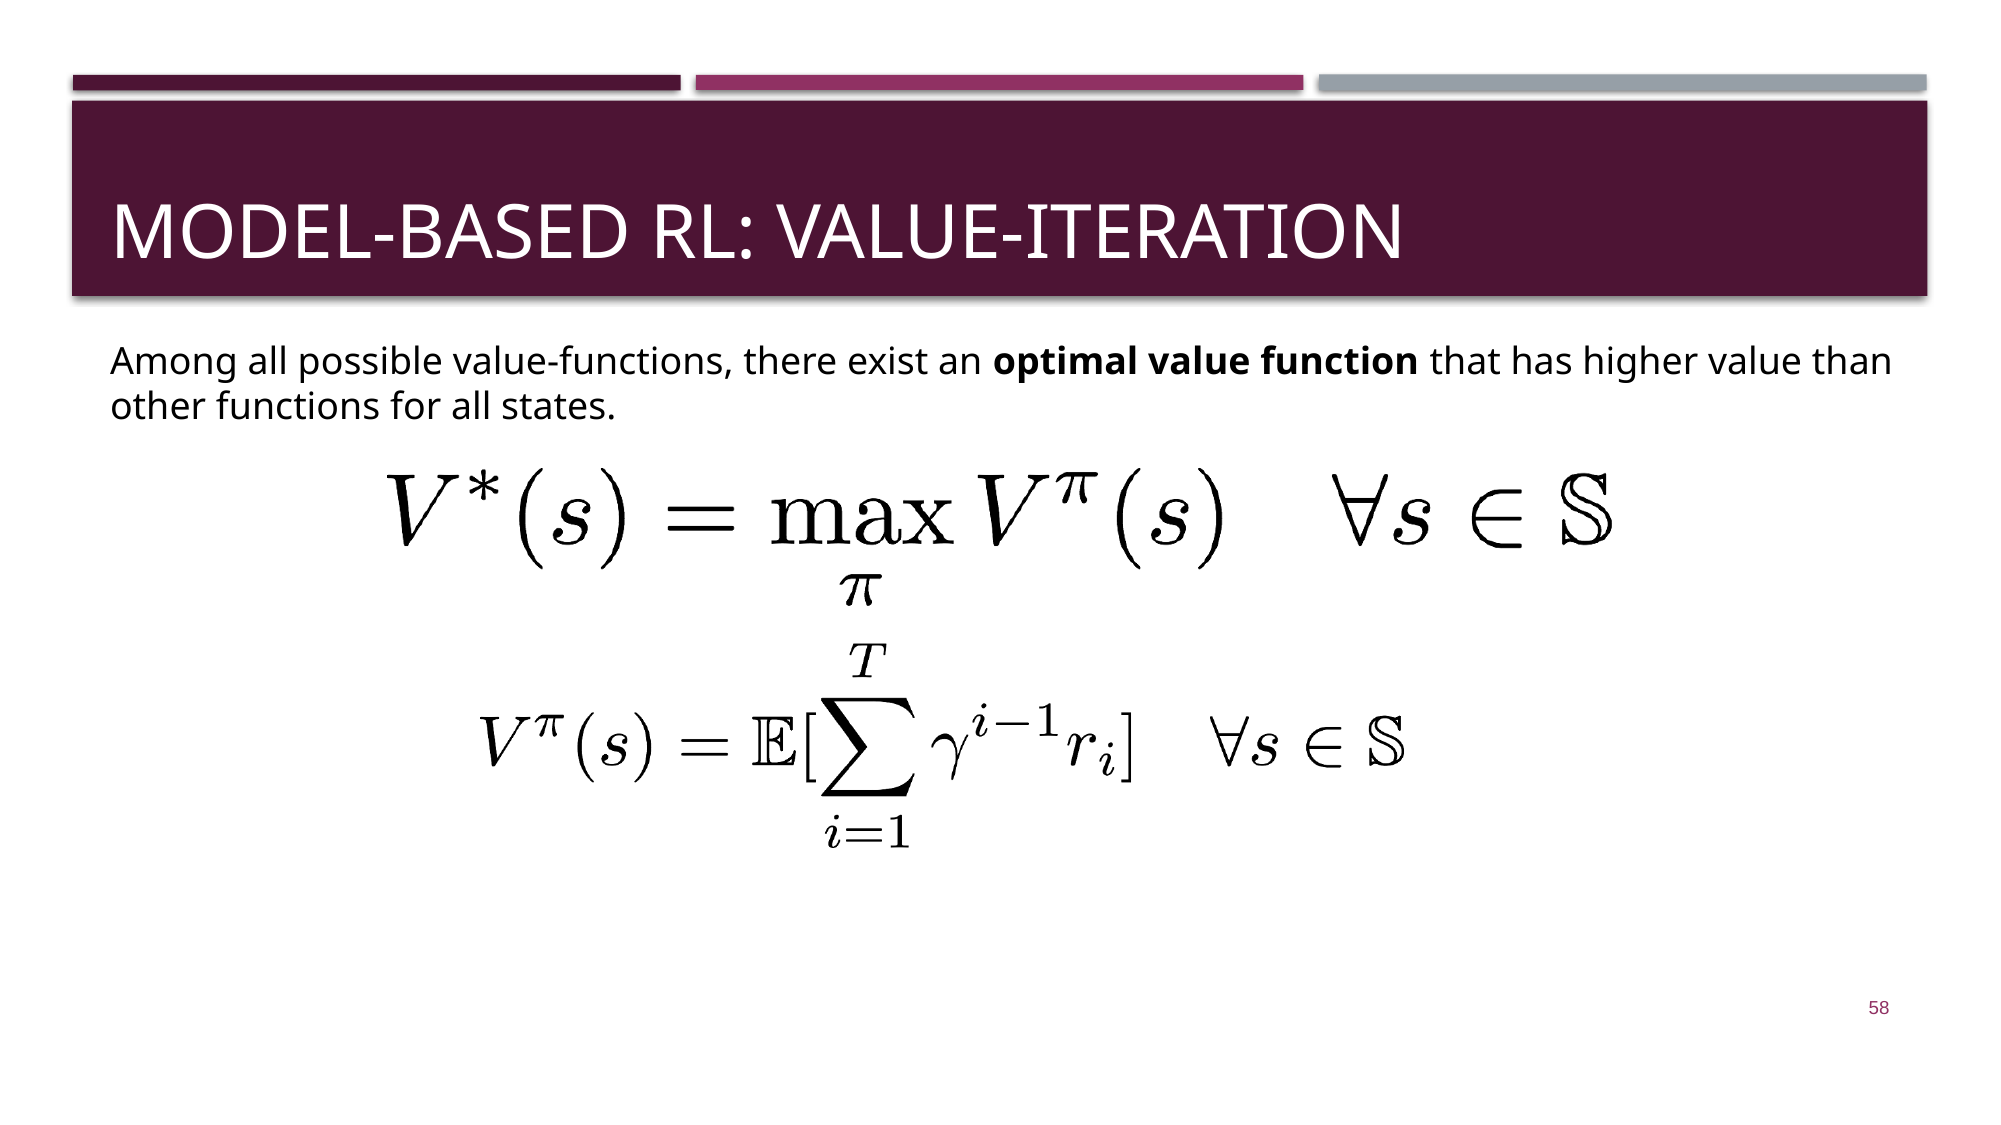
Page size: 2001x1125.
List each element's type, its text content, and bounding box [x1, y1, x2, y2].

picture [480, 641, 1406, 850]
slide_number 58 [1732, 977, 1905, 1037]
text_box Among all possible value-functions, there exist an optimal value function that has higher value than other functions for all states. [95, 329, 1932, 434]
title Model-based rl: Value-iteration [95, 115, 1905, 282]
picture [386, 466, 1614, 608]
